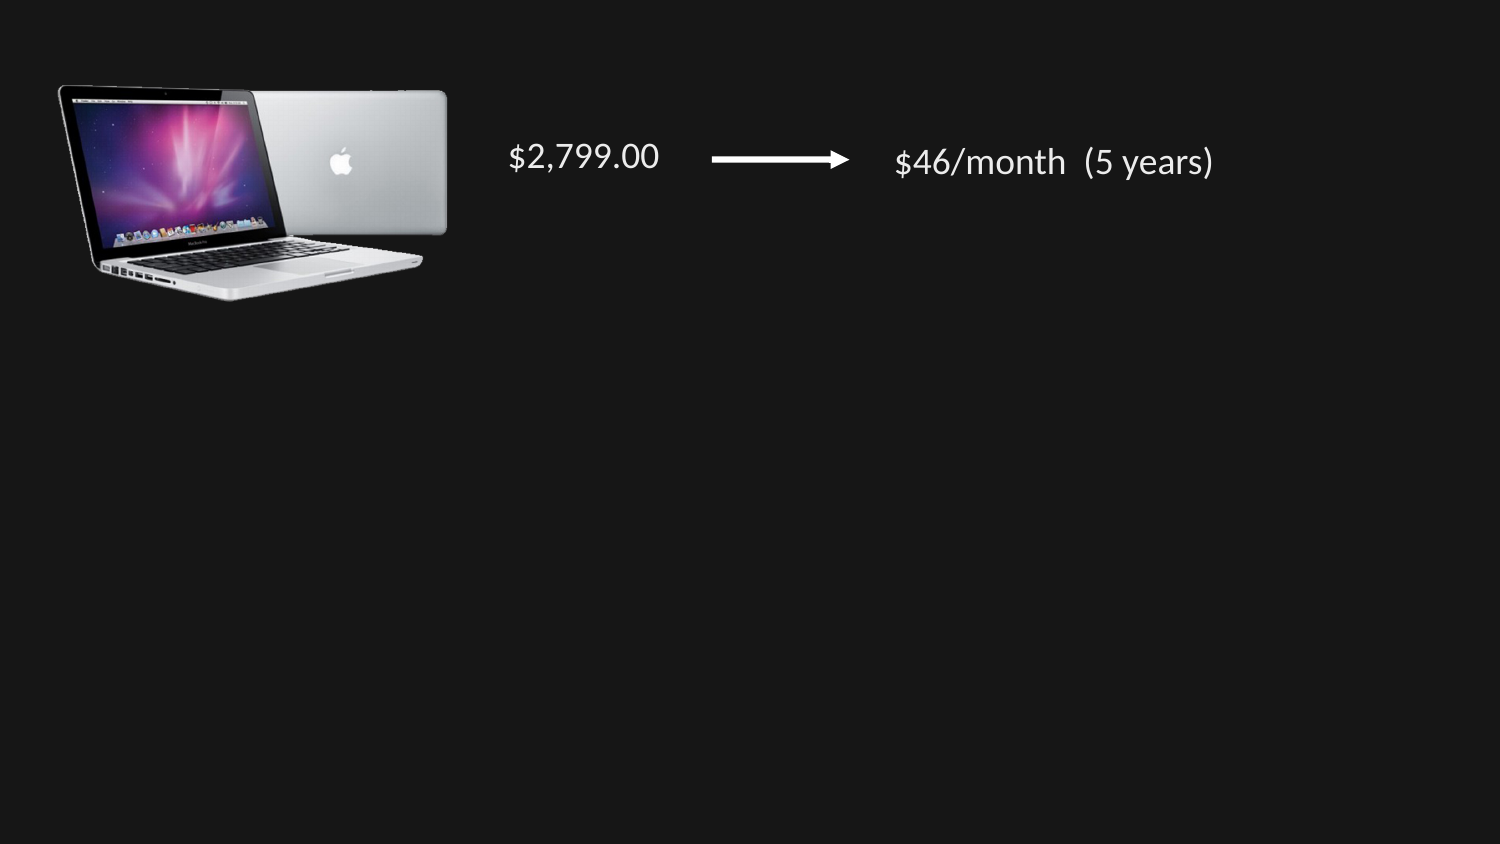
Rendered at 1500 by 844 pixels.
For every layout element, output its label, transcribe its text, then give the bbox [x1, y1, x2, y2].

picture [26, 35, 481, 309]
text_box $46/month (5 years) [879, 122, 1320, 197]
text_box $2,799.00 [492, 116, 700, 203]
